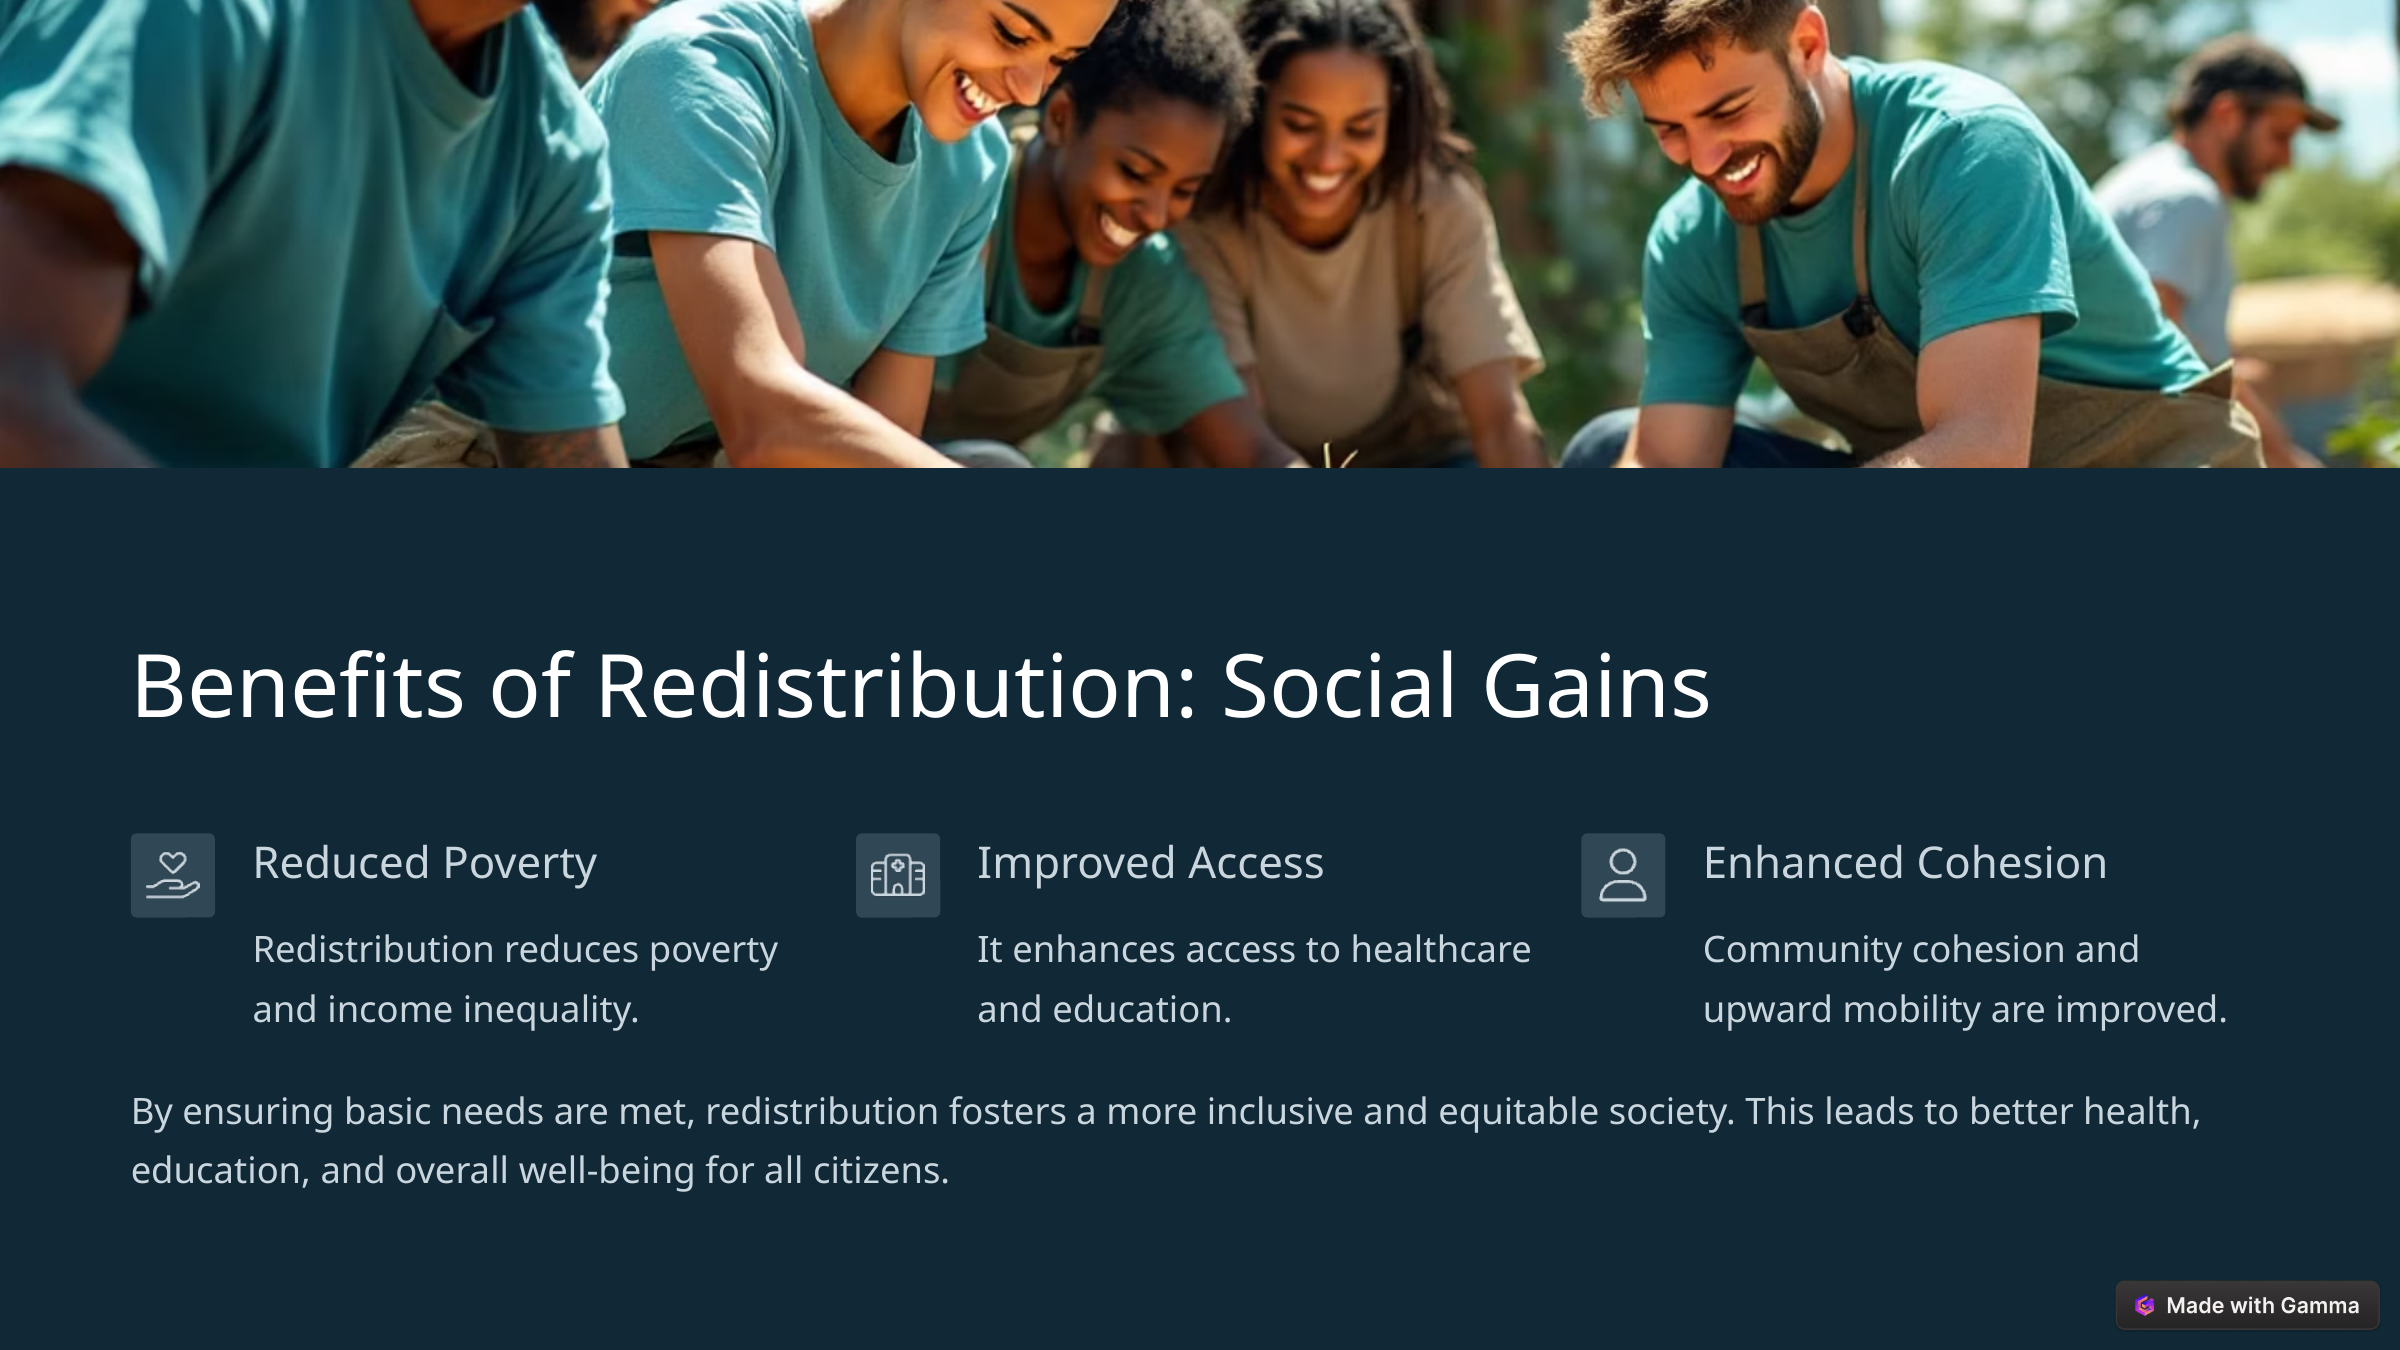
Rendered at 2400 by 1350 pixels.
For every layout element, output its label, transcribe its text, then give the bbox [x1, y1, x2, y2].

picture [1596, 842, 1650, 909]
text_box Redistribution reduces poverty and income inequality. [252, 910, 819, 1031]
text_box Improved Access [977, 833, 1430, 889]
text_box By ensuring basic needs are met, redistribution fosters a more inclusive and equitable society. This leads to better health, education, and overall well-being for all citizens. [130, 1072, 2270, 1193]
text_box [130, 833, 216, 918]
text_box Benefits of Redistribution: Social Gains [130, 625, 2166, 736]
text_box It enhances access to healthcare and education. [977, 910, 1544, 1031]
text_box [1581, 833, 1666, 918]
text_box Enhanced Cohesion [1702, 833, 2224, 889]
text_box Reduced Poverty [252, 833, 700, 889]
text_box Community cohesion and upward mobility are improved. [1702, 910, 2270, 1031]
picture [2106, 1271, 2389, 1339]
picture [0, 0, 2400, 468]
picture [871, 842, 925, 909]
text_box [856, 833, 941, 918]
picture [146, 842, 200, 909]
